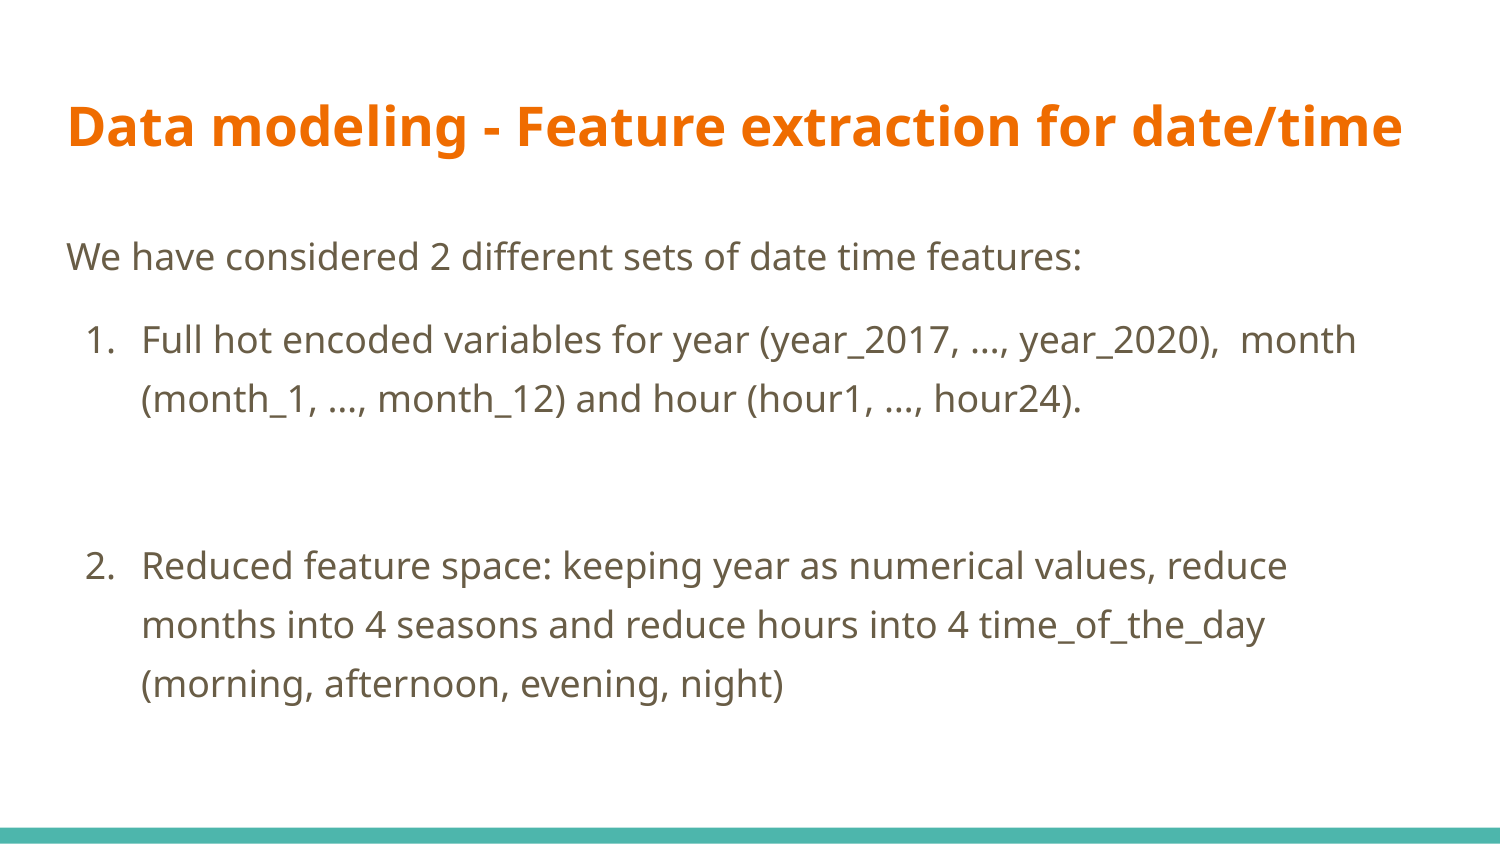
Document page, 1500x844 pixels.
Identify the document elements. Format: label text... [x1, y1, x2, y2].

list We have considered 2 different sets of date time features: Full hot encoded variables for year (year_2017, …, year_2020), month (month_1, …, month_12) and hour (hour1, …, hour24). Reduced feature space: keeping year as numerical values, reduce months into 4 seasons and reduce hours into 4 time_of_the_day (morning, afternoon, evening, night) [51, 207, 1449, 750]
title Data modeling - Feature extraction for date/time [51, 72, 1449, 189]
